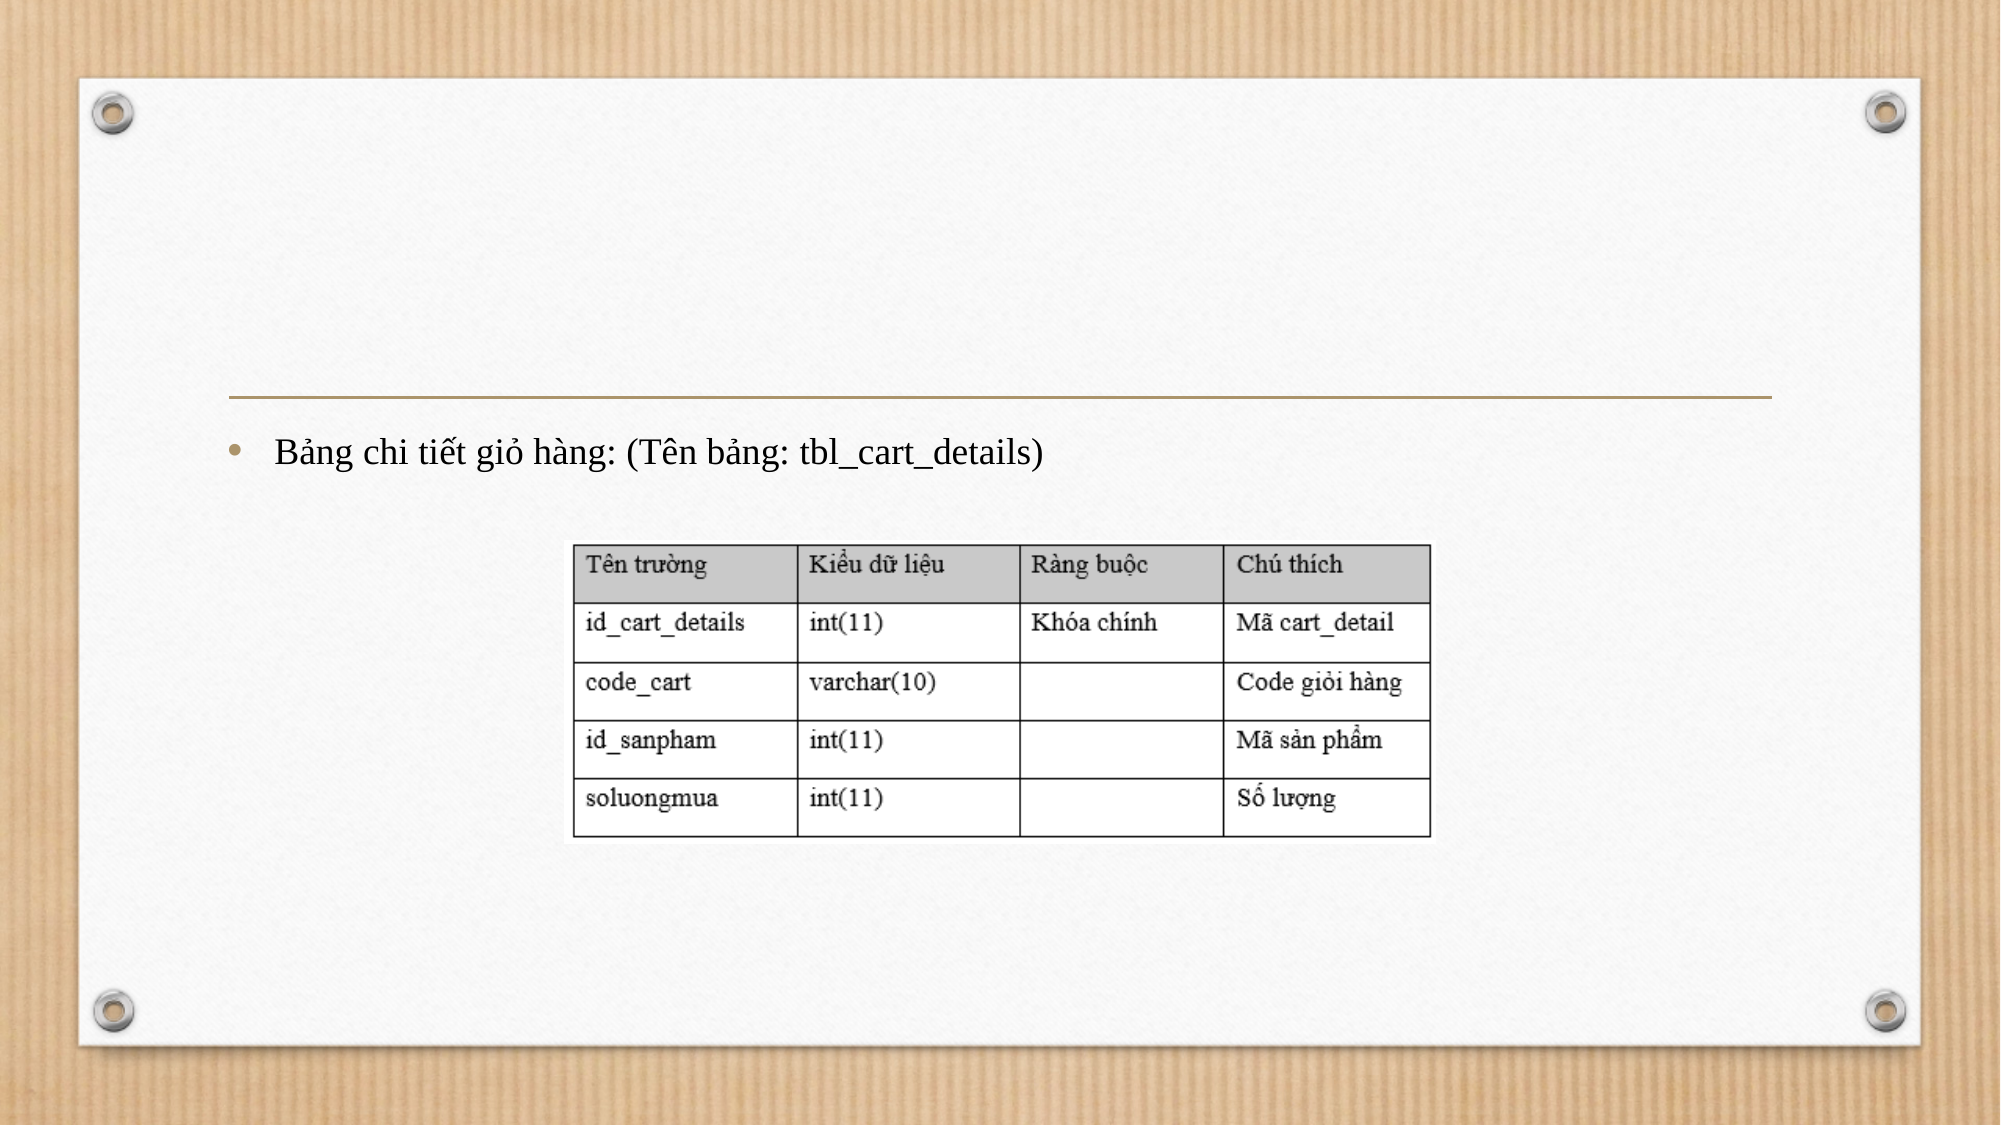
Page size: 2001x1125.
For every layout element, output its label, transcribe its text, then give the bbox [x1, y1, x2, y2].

list Bảng chi tiết giỏ hàng: (Tên bảng: tbl_cart_details) [212, 419, 1788, 964]
picture [0, 0, 2001, 1125]
